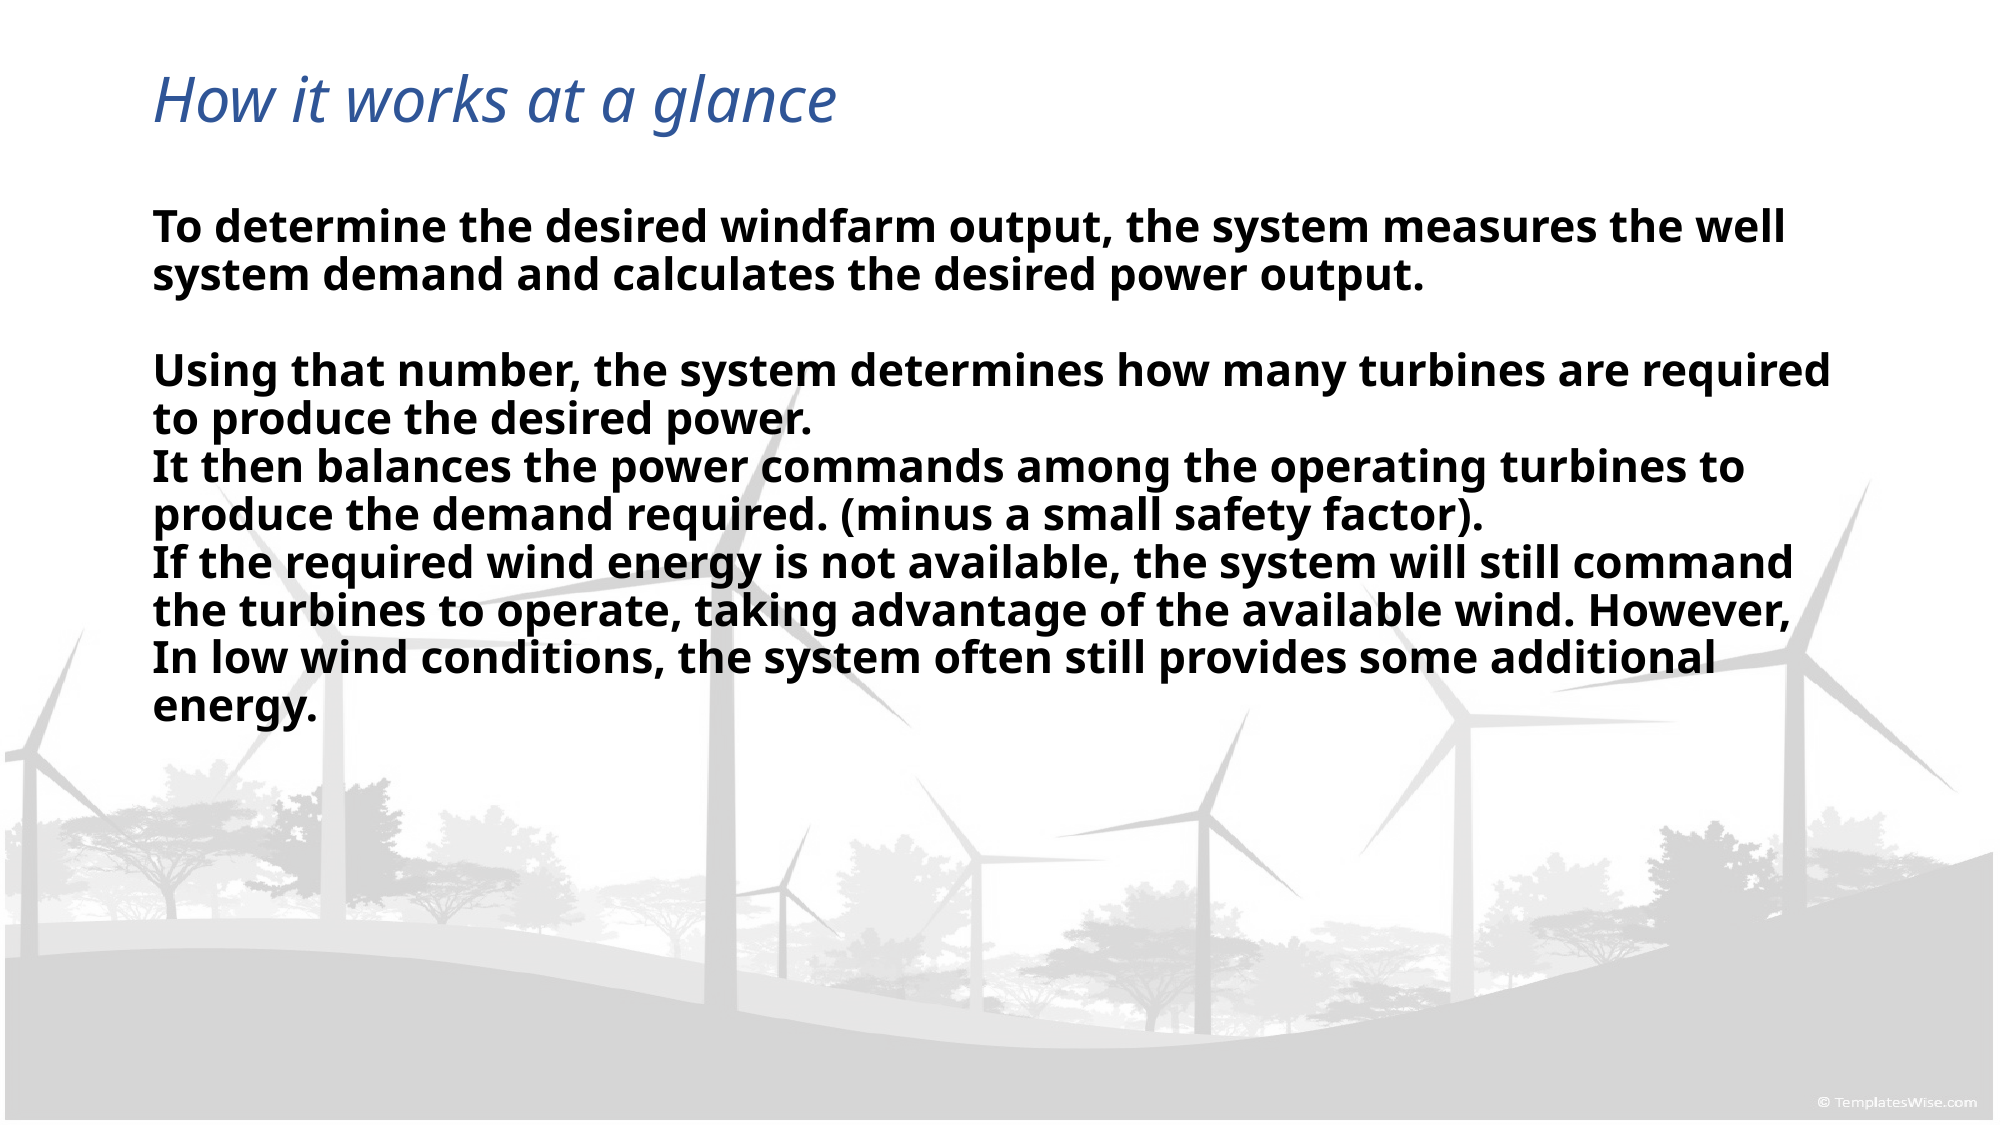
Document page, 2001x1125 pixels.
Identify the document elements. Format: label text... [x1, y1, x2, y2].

title How it works at a glance To determine the desired windfarm output, the system measures the well system demand and calculates the desired power output. Using that number, the system determines how many turbines are required to produce the desired power. It then balances the power commands among the operating turbines to produce the demand required. (minus a small safety factor). If the required wind energy is not available, the system will still command the turbines to operate, taking advantage of the available wind. However, In low wind conditions, the system often still provides some additional energy. [137, 59, 1863, 802]
